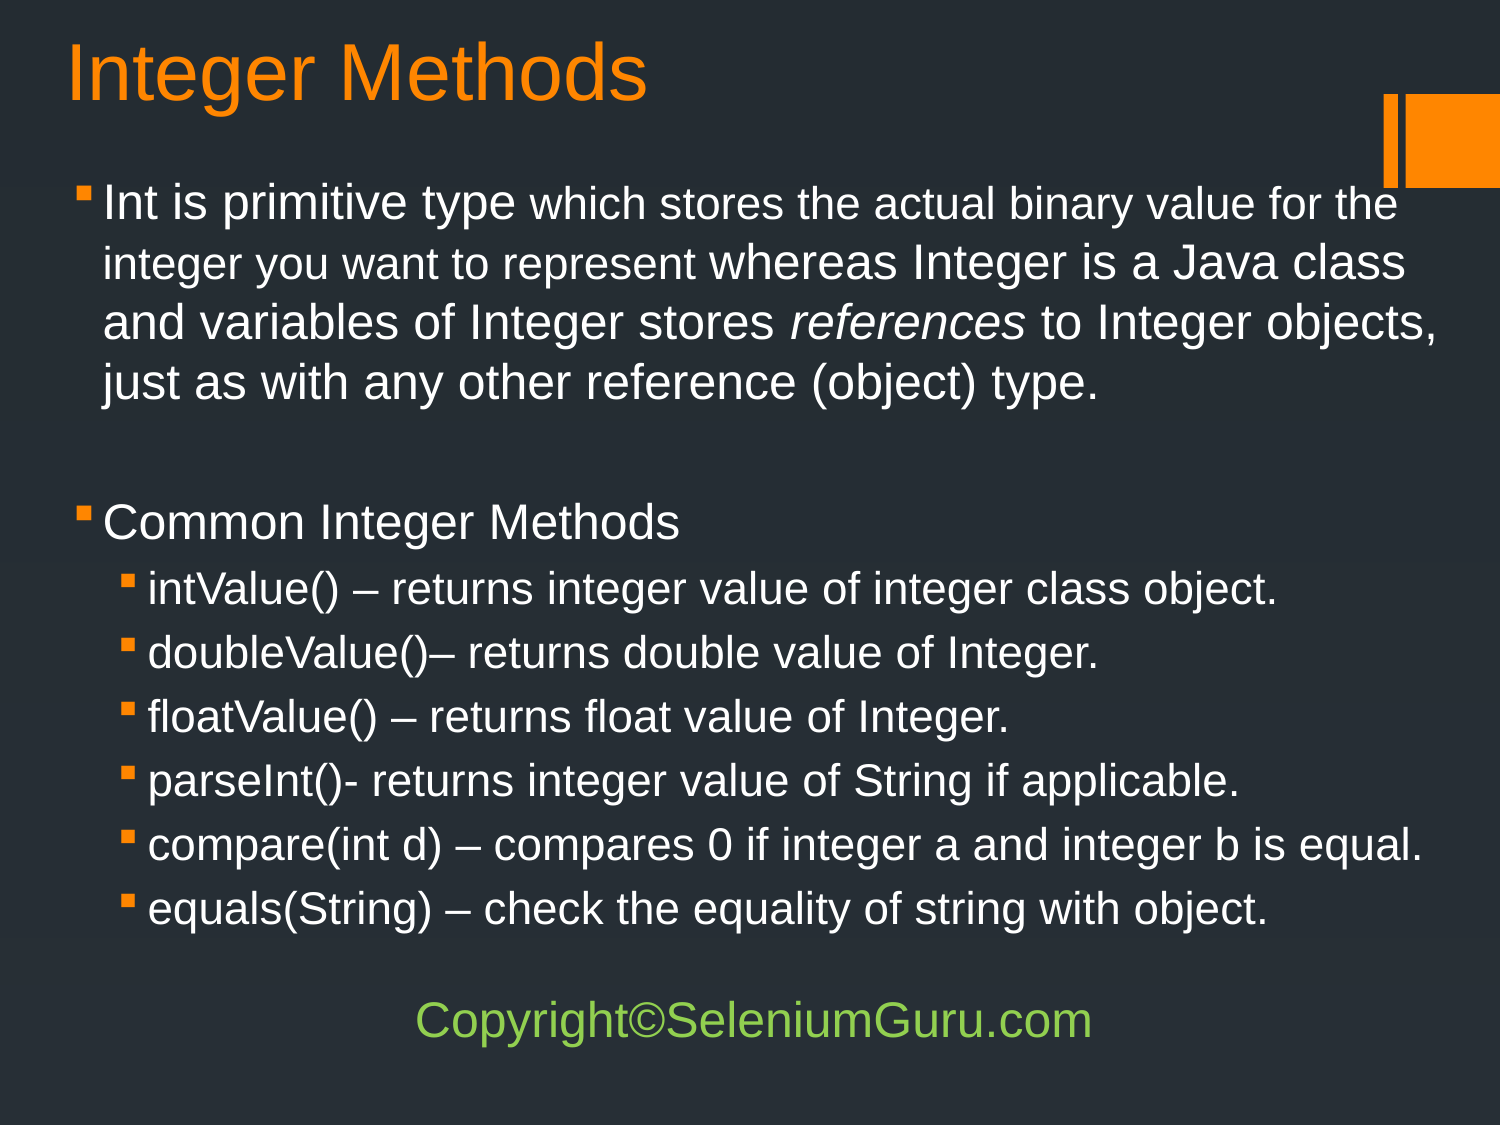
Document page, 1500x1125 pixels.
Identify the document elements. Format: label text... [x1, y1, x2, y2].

list Int is primitive type which stores the actual binary value for the integer you want to represent whereas Integer is a Java class and variables of Integer stores references to Integer objects, just as with any other reference (object) type. Common Integer Methods intValue() – returns integer value of integer class object. doubleValue()– returns double value of Integer. floatValue() – returns float value of Integer. parseInt()- returns integer value of String if applicable. compare(int d) – compares 0 if integer a and integer b is equal. equals(String) – check the equality of string with object. [50, 162, 1475, 962]
title Integer Methods [50, 11, 1350, 124]
footer Copyright©SeleniumGuru.com [399, 987, 1166, 1063]
